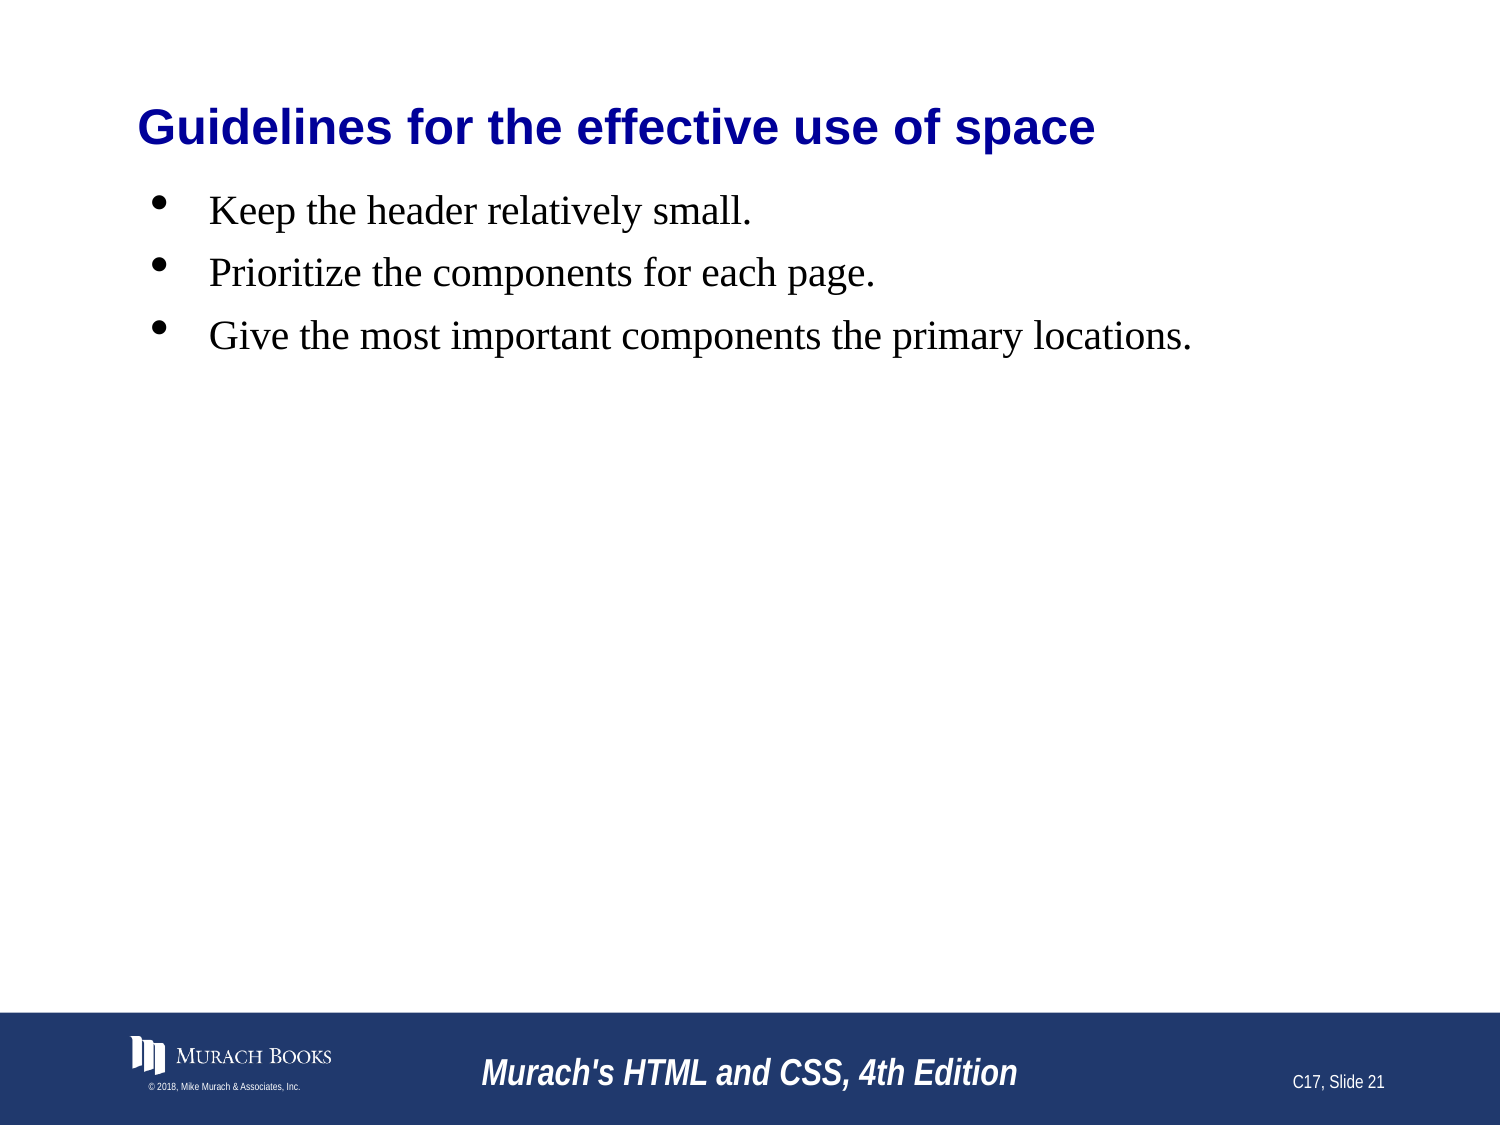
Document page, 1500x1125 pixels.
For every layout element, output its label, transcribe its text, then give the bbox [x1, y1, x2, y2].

slide_number C17, Slide 21 [1087, 1025, 1400, 1100]
list Keep the header relatively small. Prioritize the components for each page. Give the most important components the primary locations. [137, 174, 1350, 975]
slide_number Murach's HTML and CSS, 4th Edition [450, 1025, 1050, 1100]
footer © 2018, Mike Murach & Associates, Inc. [0, 1025, 450, 1100]
title Guidelines for the effective use of space [137, 94, 1338, 156]
